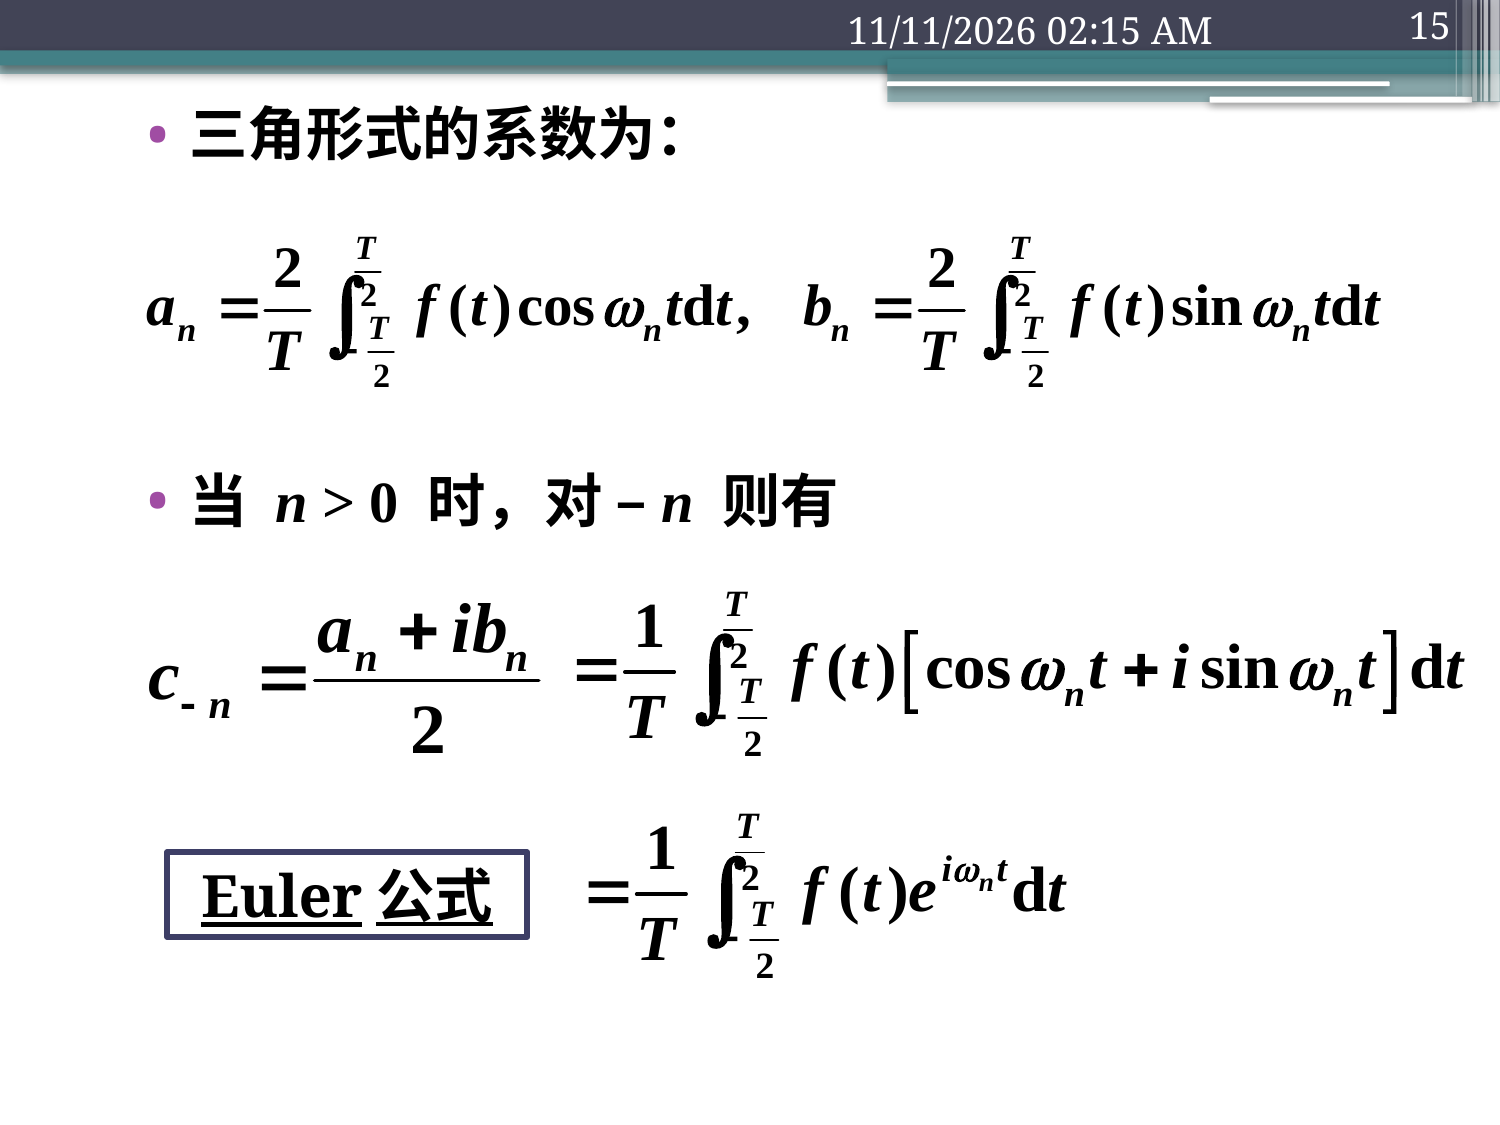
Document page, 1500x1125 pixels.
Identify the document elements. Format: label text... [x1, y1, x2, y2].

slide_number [832, 1, 1269, 20]
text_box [138, 222, 1394, 400]
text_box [560, 576, 1483, 770]
slide_number 15 [1269, 1, 1466, 61]
list 三角形式的系数为： [114, 90, 1418, 197]
text_box 当 n > 0 时，对 –n 则有 [114, 456, 880, 564]
text_box Euler公式 [167, 852, 528, 937]
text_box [572, 798, 1083, 992]
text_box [138, 581, 554, 771]
